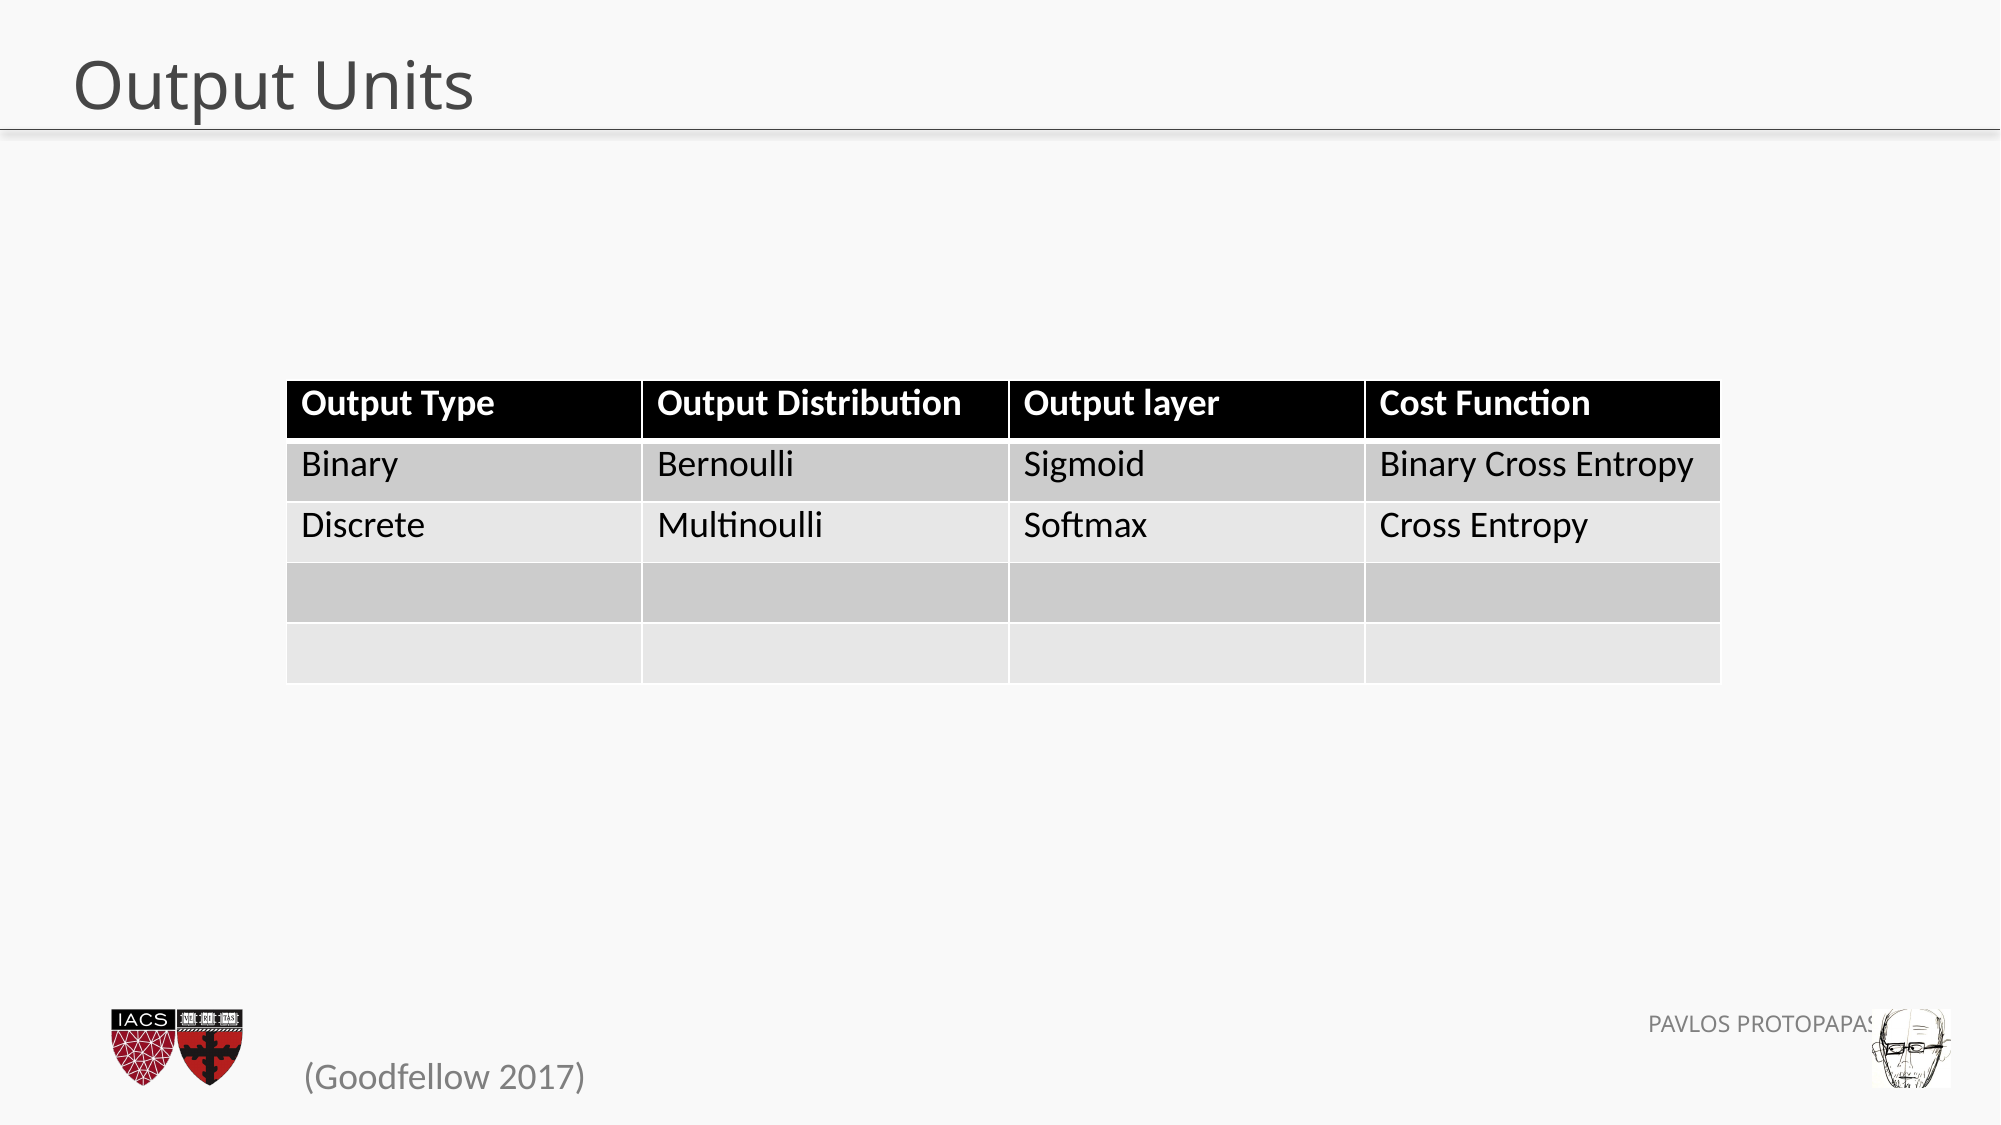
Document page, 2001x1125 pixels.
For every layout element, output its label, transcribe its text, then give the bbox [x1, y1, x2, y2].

picture [1872, 1009, 1951, 1088]
table_cell [287, 624, 641, 683]
table_cell Binary Cross Entropy [1366, 444, 1720, 501]
table_cell Discrete [287, 503, 641, 562]
table_cell Multinoulli [643, 503, 1008, 562]
title Output Units [57, 35, 1943, 162]
table_cell [1366, 563, 1720, 622]
table_header Output Distribution [643, 381, 1008, 438]
table_cell [643, 563, 1008, 622]
table_cell [1366, 624, 1720, 683]
table_cell [1010, 624, 1364, 683]
table_header Output Type [287, 381, 641, 438]
table_cell [643, 624, 1008, 683]
table_cell Sigmoid [1010, 444, 1364, 501]
table_cell Binary [287, 444, 641, 501]
text_box (Goodfellow 2017) [288, 1044, 602, 1105]
table_cell [287, 563, 641, 622]
table_header Output layer [1010, 381, 1364, 438]
table_header Cost Function [1366, 381, 1720, 438]
table_cell Bernoulli [643, 444, 1008, 501]
table_cell Cross Entropy [1366, 503, 1720, 562]
picture [109, 1009, 243, 1086]
table_cell Softmax [1010, 503, 1364, 562]
table_cell [1010, 563, 1364, 622]
